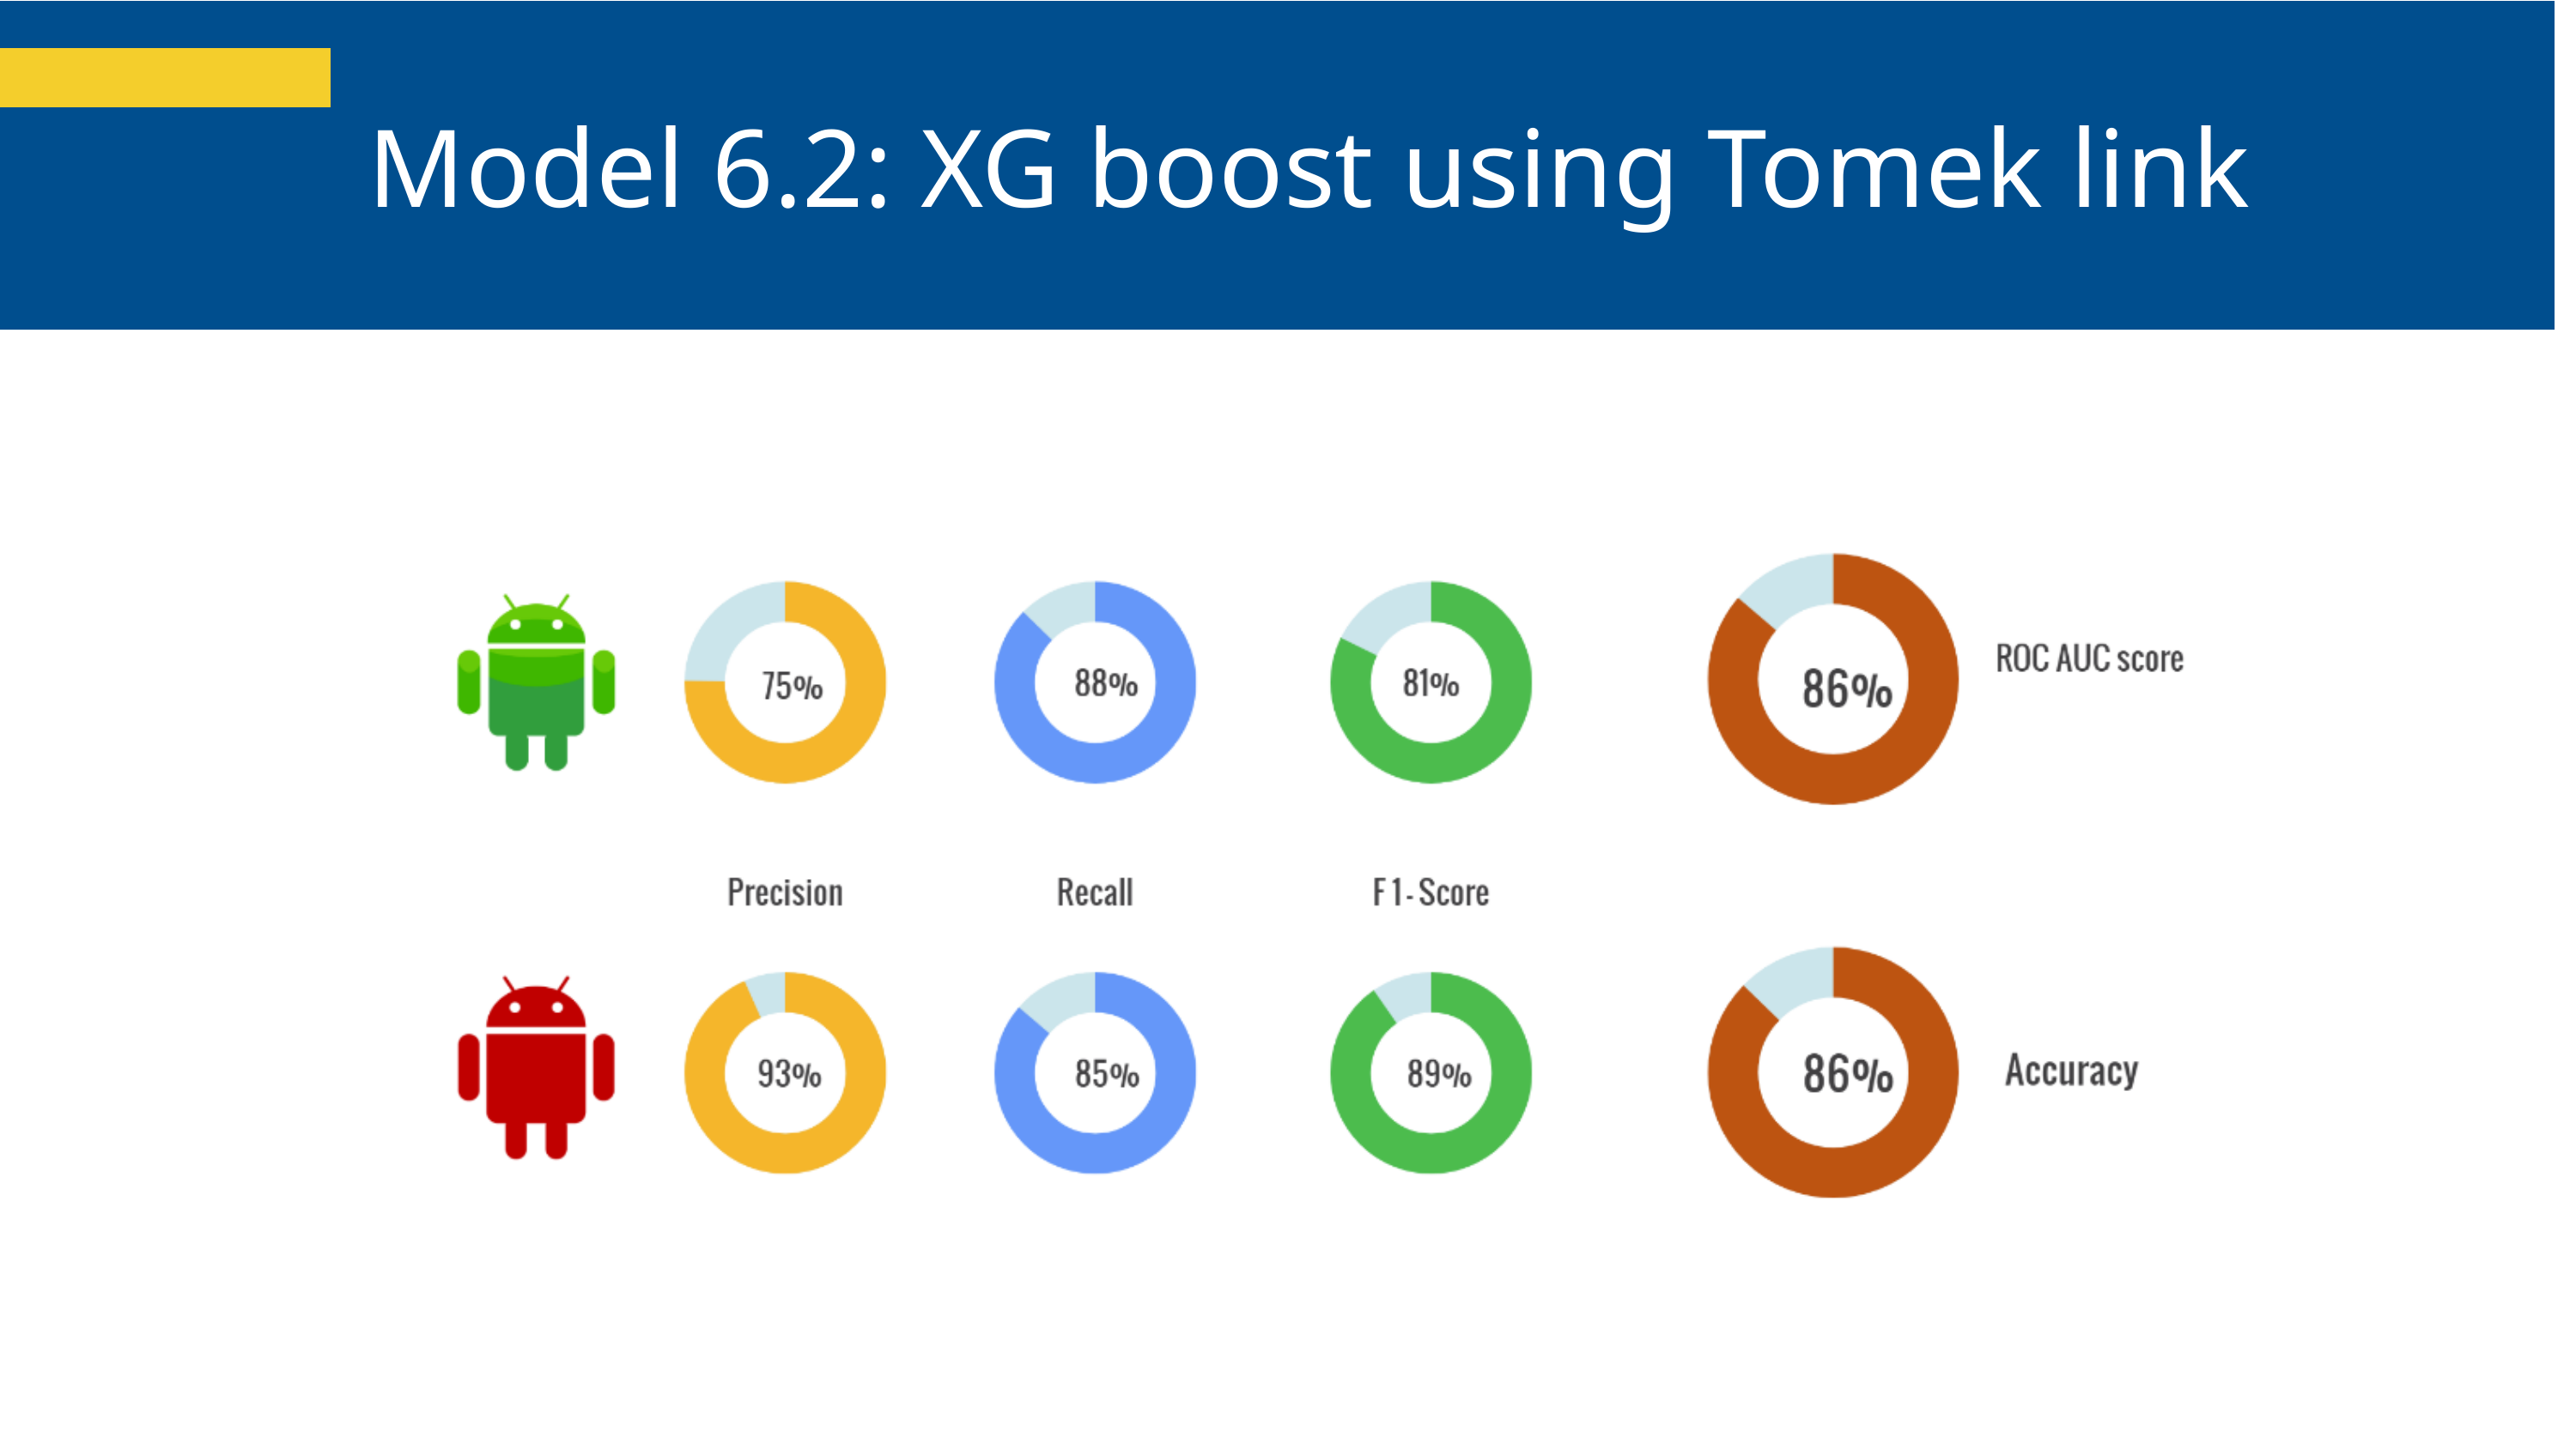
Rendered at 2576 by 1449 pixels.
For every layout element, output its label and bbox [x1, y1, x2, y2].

text_box [0, 0, 2555, 475]
picture [425, 505, 2281, 1315]
